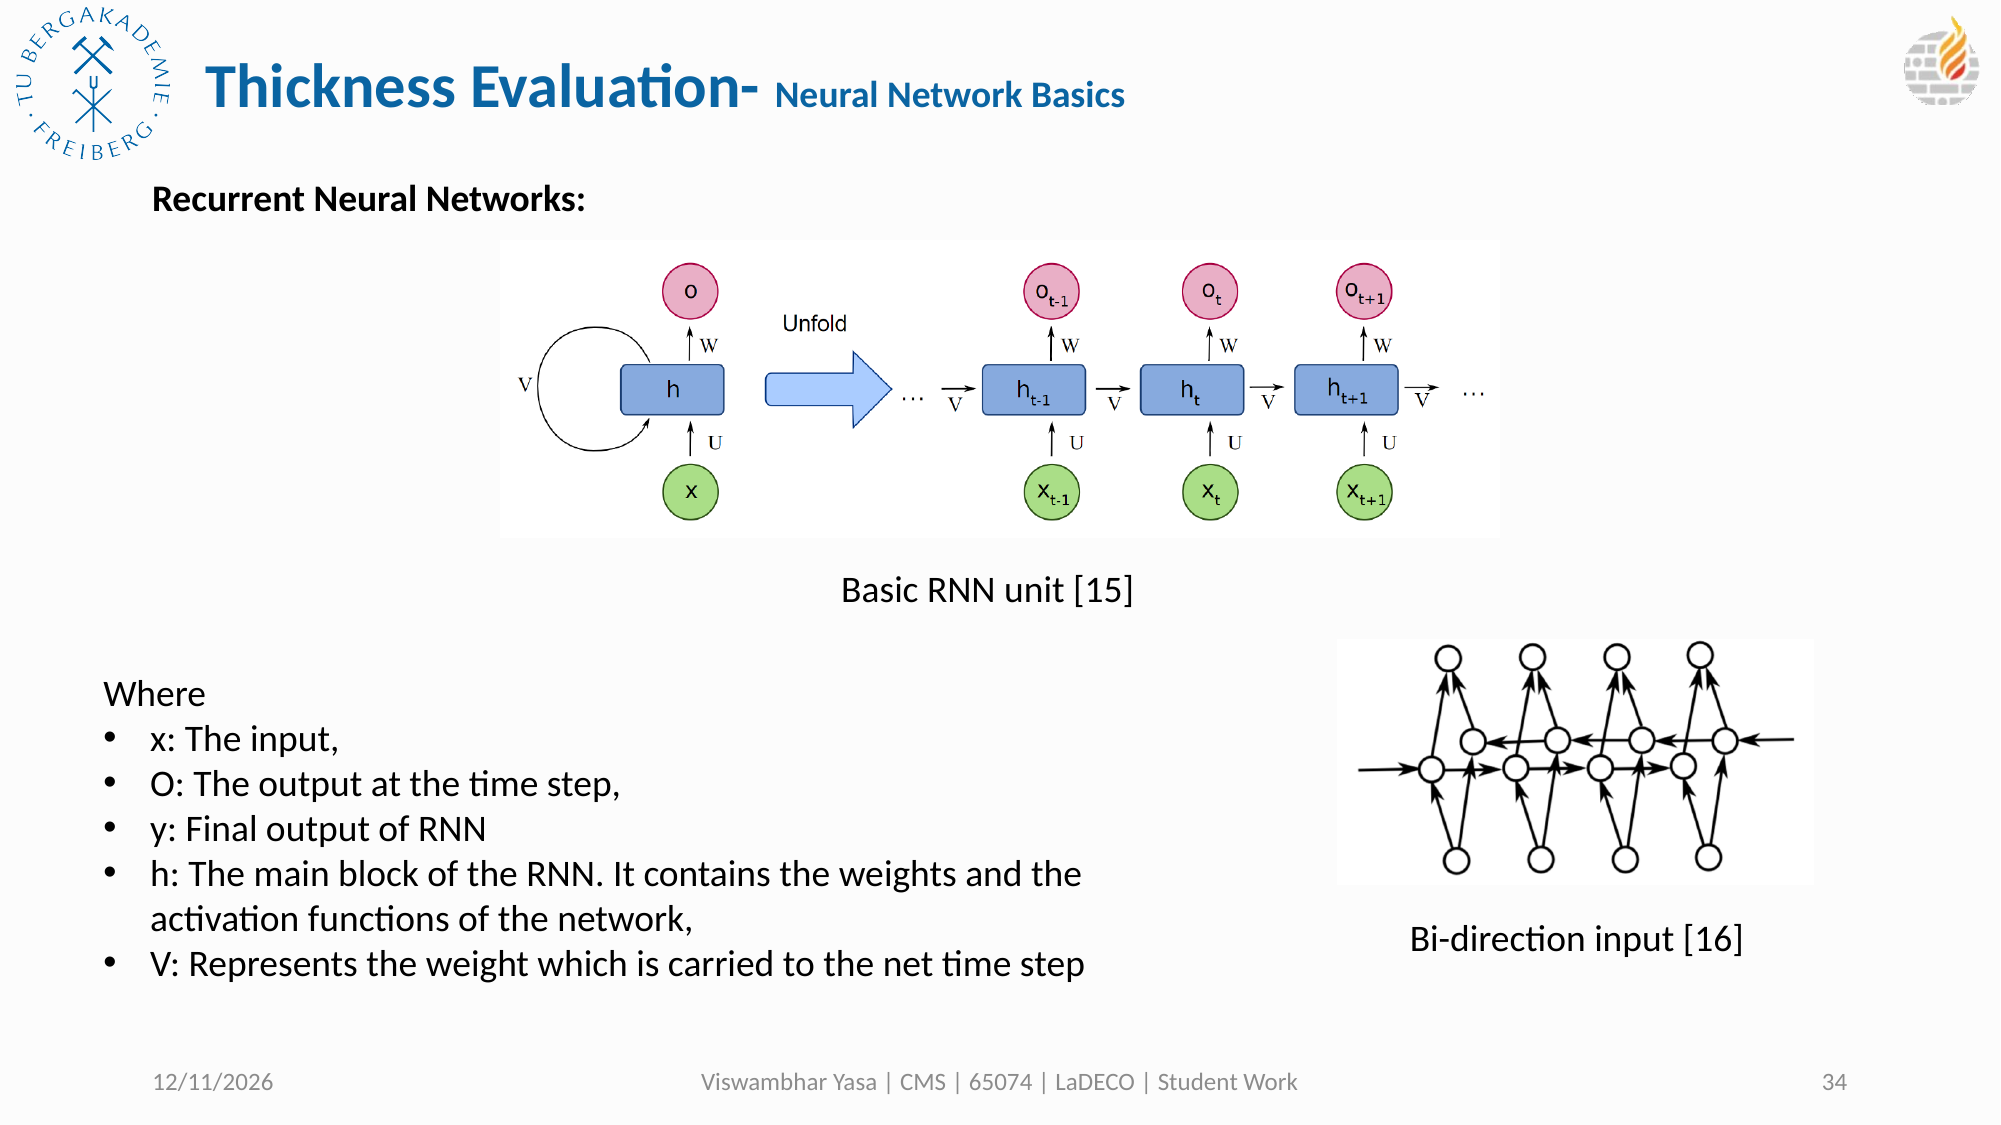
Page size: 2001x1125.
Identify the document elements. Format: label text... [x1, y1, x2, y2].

footer Viswambhar Yasa | CMS | 65074 | LaDECO | Student Work [662, 1051, 1338, 1111]
picture [499, 240, 1500, 538]
text_box Where x: The input, O: The output at the time step, y: Final output of RNN h: The main block of the RNN. It contains the weights and the activation functions of the network, V: Represents the weight which is carried to the net time step [88, 662, 1145, 992]
text_box Bi-direction input [16] [1395, 906, 1788, 967]
text_box Recurrent Neural Networks: [137, 166, 856, 227]
text_box Thickness Evaluation- Neural Network Basics [190, 37, 1224, 128]
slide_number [137, 1051, 588, 1111]
picture [16, 7, 170, 160]
picture [1900, 14, 1984, 107]
text_box Basic RNN unit [15] [826, 557, 1174, 618]
slide_number 34 [1412, 1051, 1863, 1111]
picture [1337, 639, 1814, 885]
